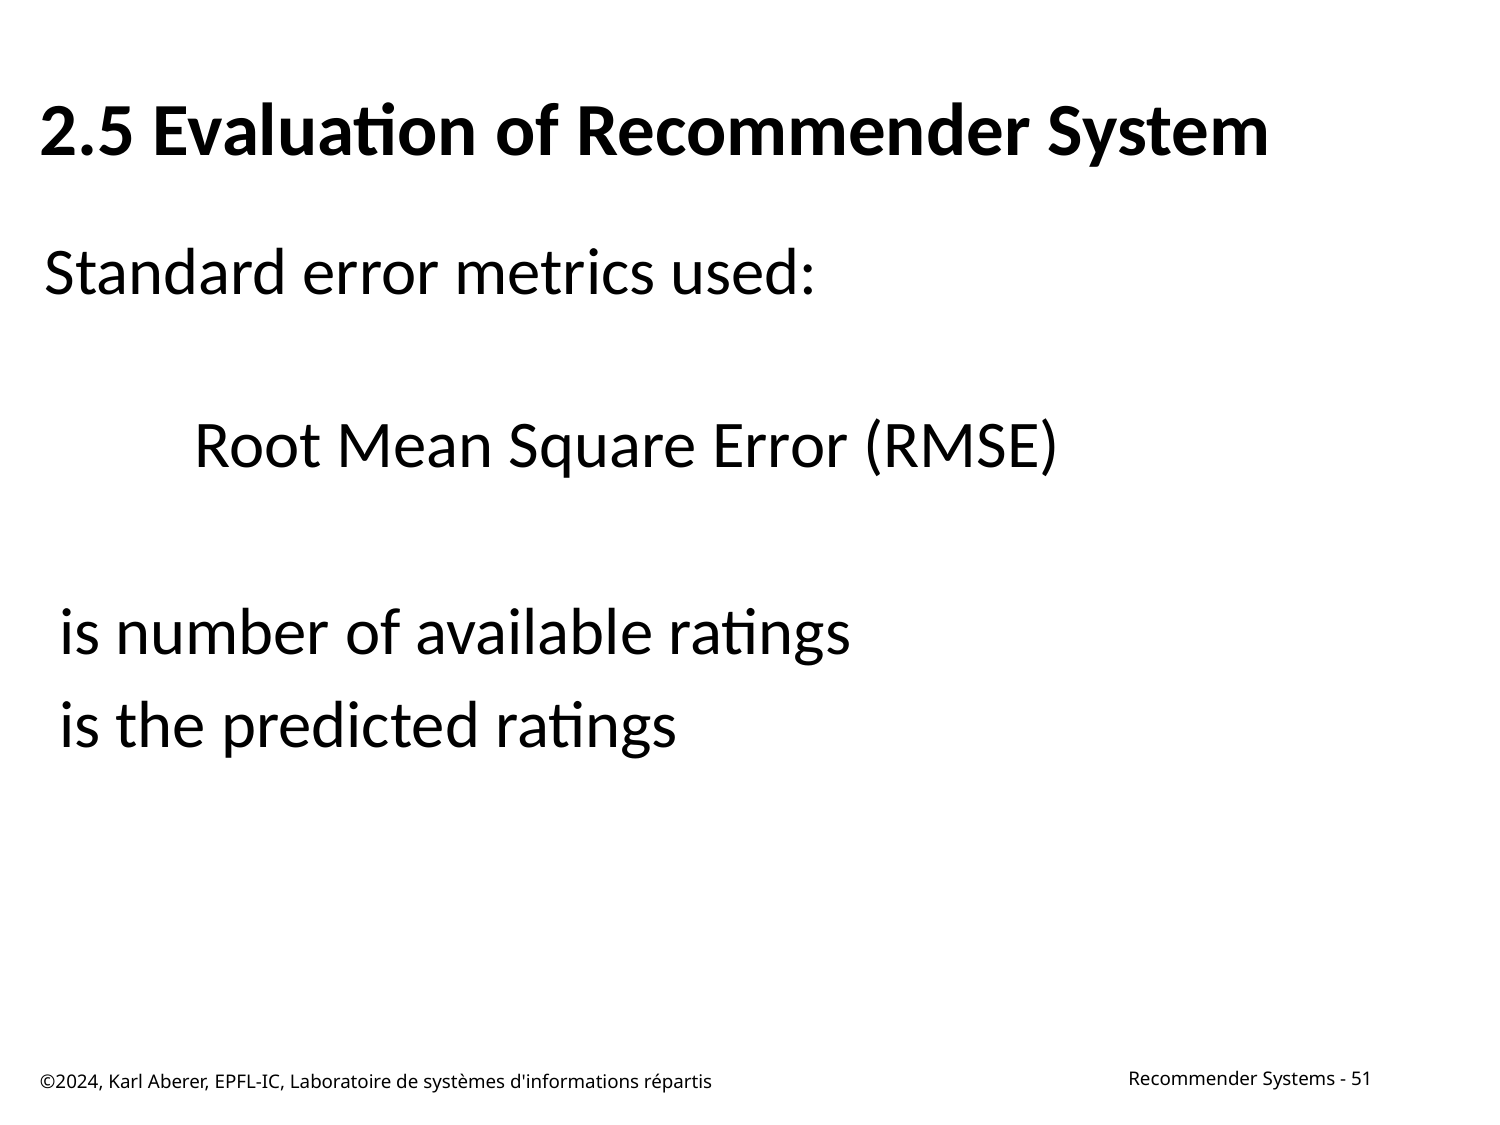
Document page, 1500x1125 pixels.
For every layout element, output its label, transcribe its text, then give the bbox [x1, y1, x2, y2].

title 2.5 Evaluation of Recommender System [24, 49, 1448, 201]
footer ©2024, Karl Aberer, EPFL-IC, Laboratoire de systèmes d'informations répartis [24, 1062, 988, 1101]
